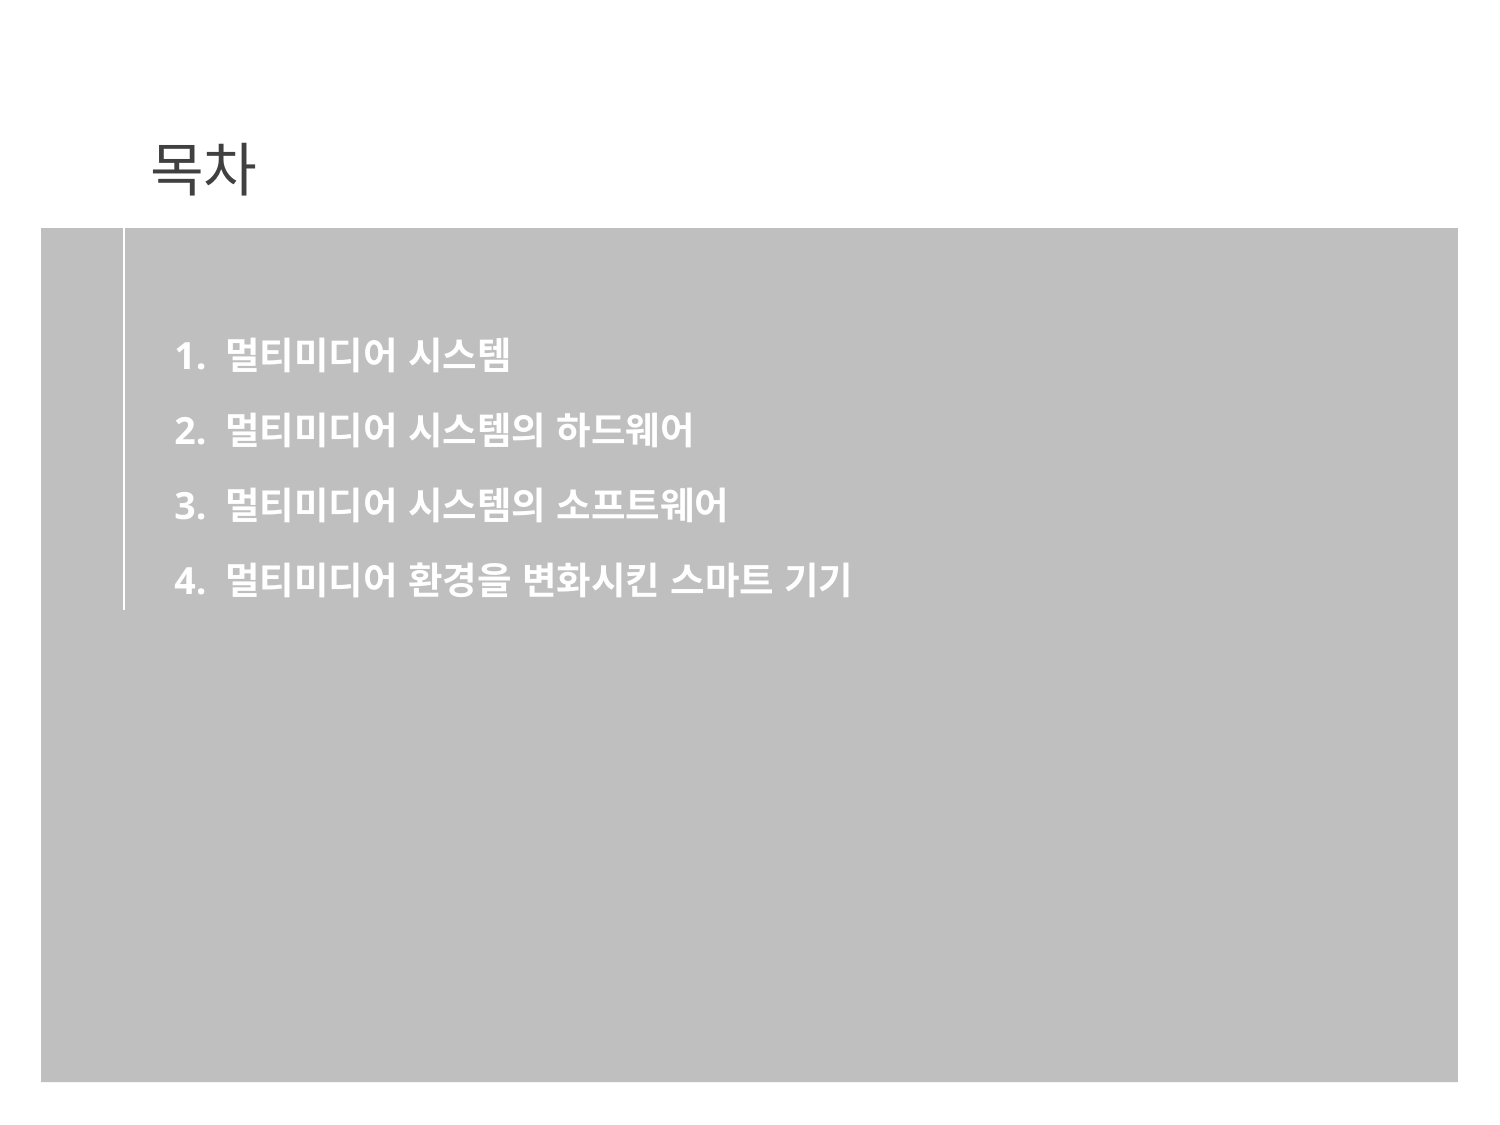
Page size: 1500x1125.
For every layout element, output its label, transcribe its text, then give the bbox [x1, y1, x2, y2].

list 1. 멀티미디어 시스템 2. 멀티미디어 시스템의 하드웨어 3. 멀티미디어 시스템의 소프트웨어 4. 멀티미디어 환경을 변화시킨 스마트 기기 [159, 302, 1317, 977]
